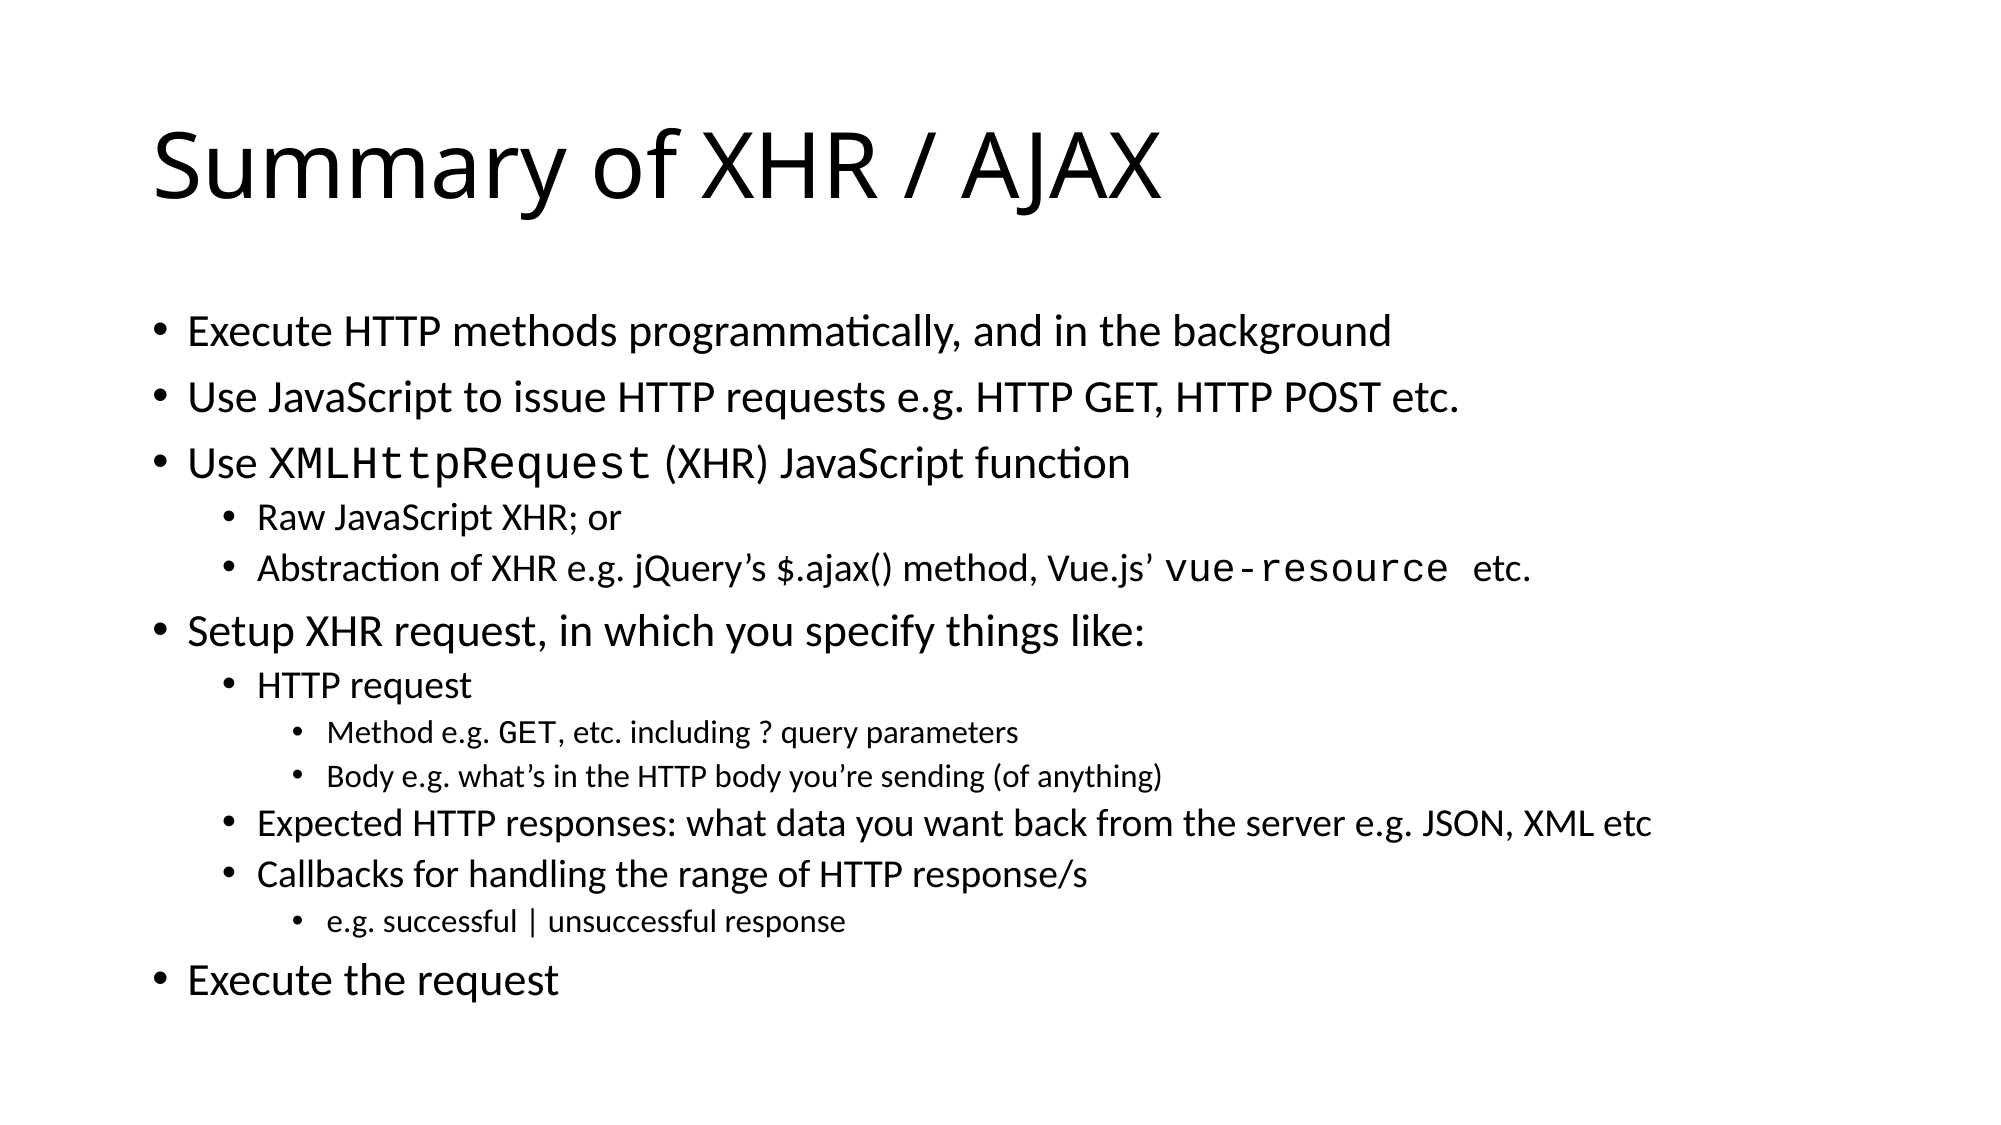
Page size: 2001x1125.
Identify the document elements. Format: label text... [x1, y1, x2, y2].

list Execute HTTP methods programmatically, and in the background Use JavaScript to issue HTTP requests e.g. HTTP GET, HTTP POST etc. Use XMLHttpRequest (XHR) JavaScript function Raw JavaScript XHR; or Abstraction of XHR e.g. jQuery’s $.ajax() method, Vue.js’ vue-resource etc. Setup XHR request, in which you specify things like: HTTP request Method e.g. GET, etc. including ? query parameters Body e.g. what’s in the HTTP body you’re sending (of anything) Expected HTTP responses: what data you want back from the server e.g. JSON, XML etc Callbacks for handling the range of HTTP response/s e.g. successful | unsuccessful response Execute the request [137, 299, 1863, 1014]
title Summary of XHR / AJAX [137, 59, 1863, 278]
